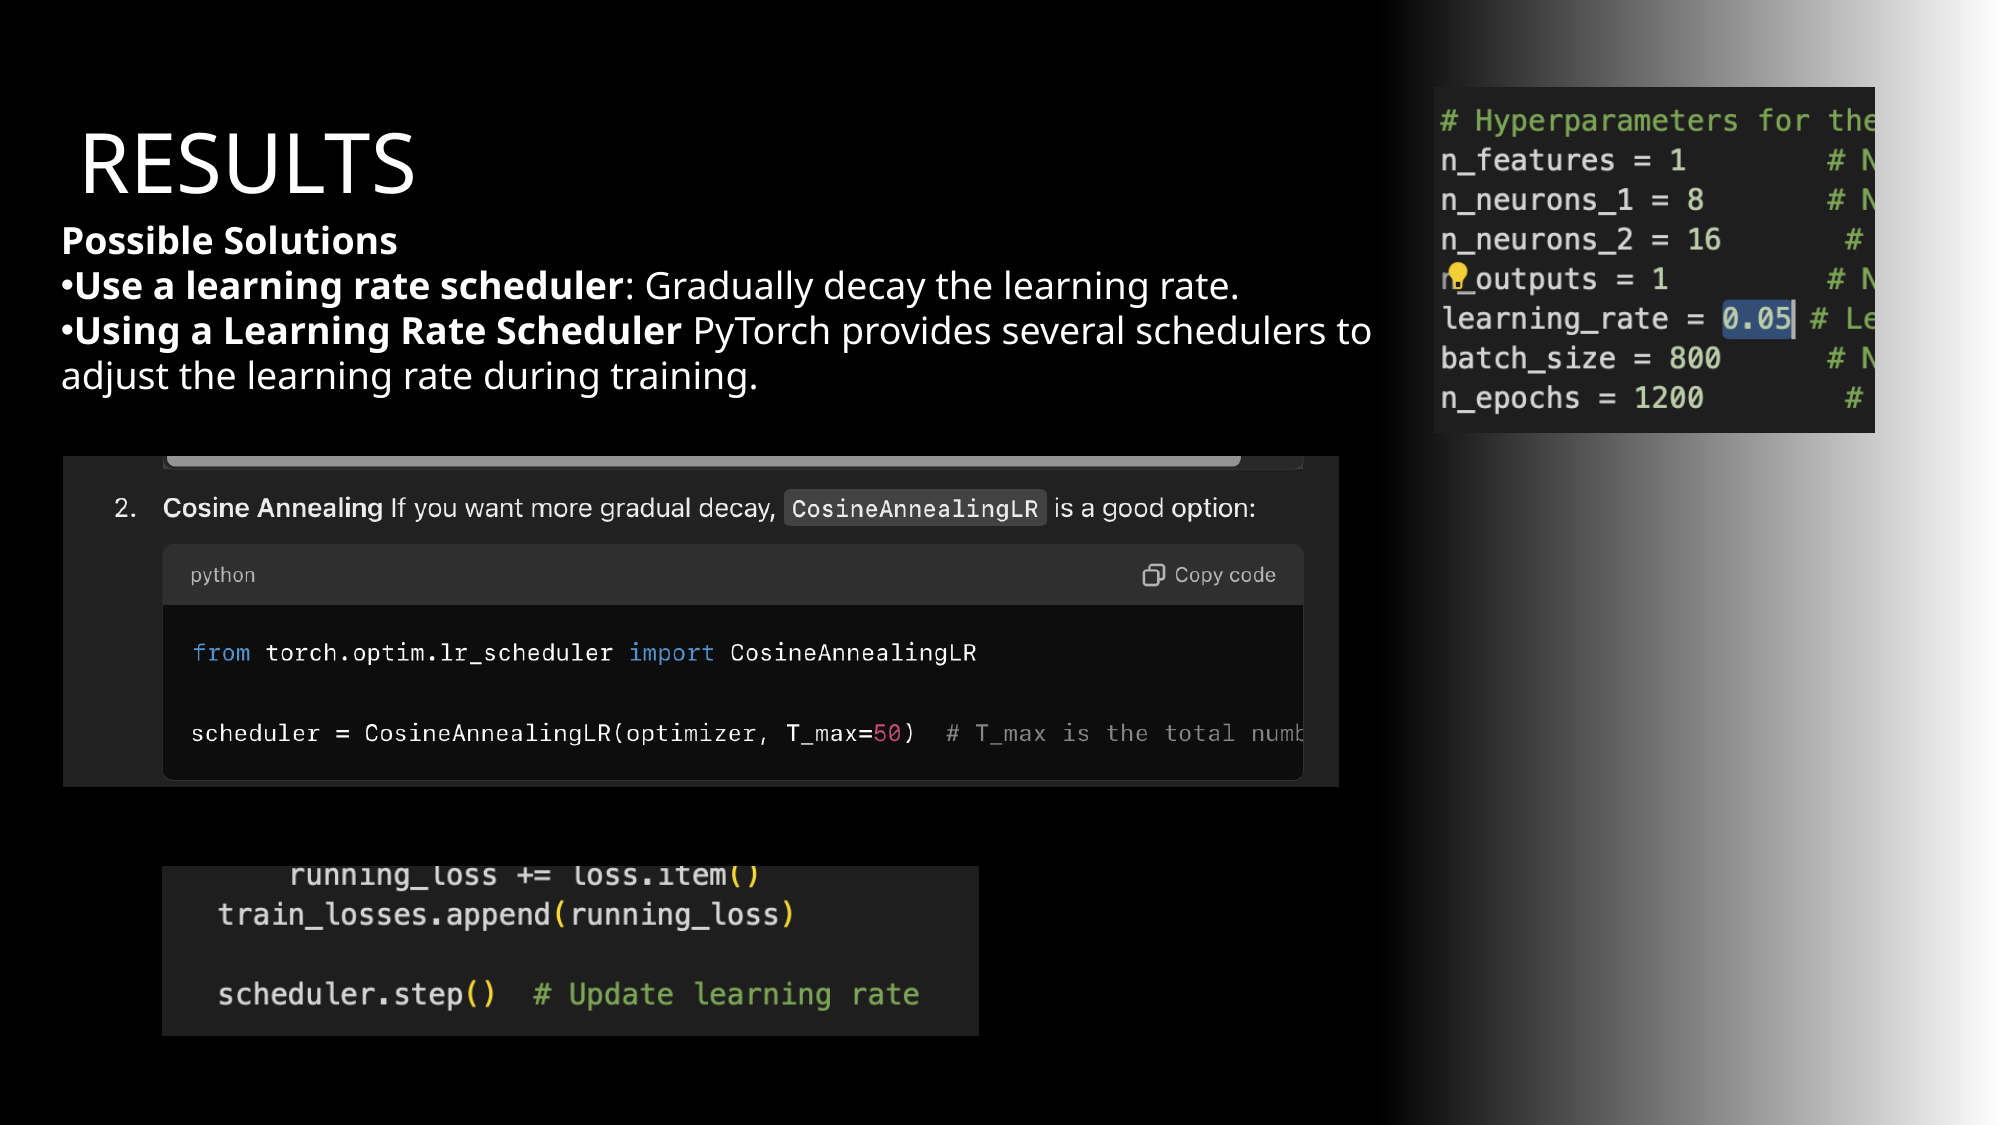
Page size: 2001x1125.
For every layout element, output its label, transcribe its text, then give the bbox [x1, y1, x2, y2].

picture [63, 455, 1340, 788]
text_box Possible Solutions Use a learning rate scheduler: Gradually decay the learning rate. Using a Learning Rate Scheduler PyTorch provides several schedulers to adjust the learning rate during training. [46, 209, 1498, 450]
text_box RESULTS [63, 114, 937, 209]
picture [161, 866, 980, 1036]
picture [1434, 86, 1875, 434]
